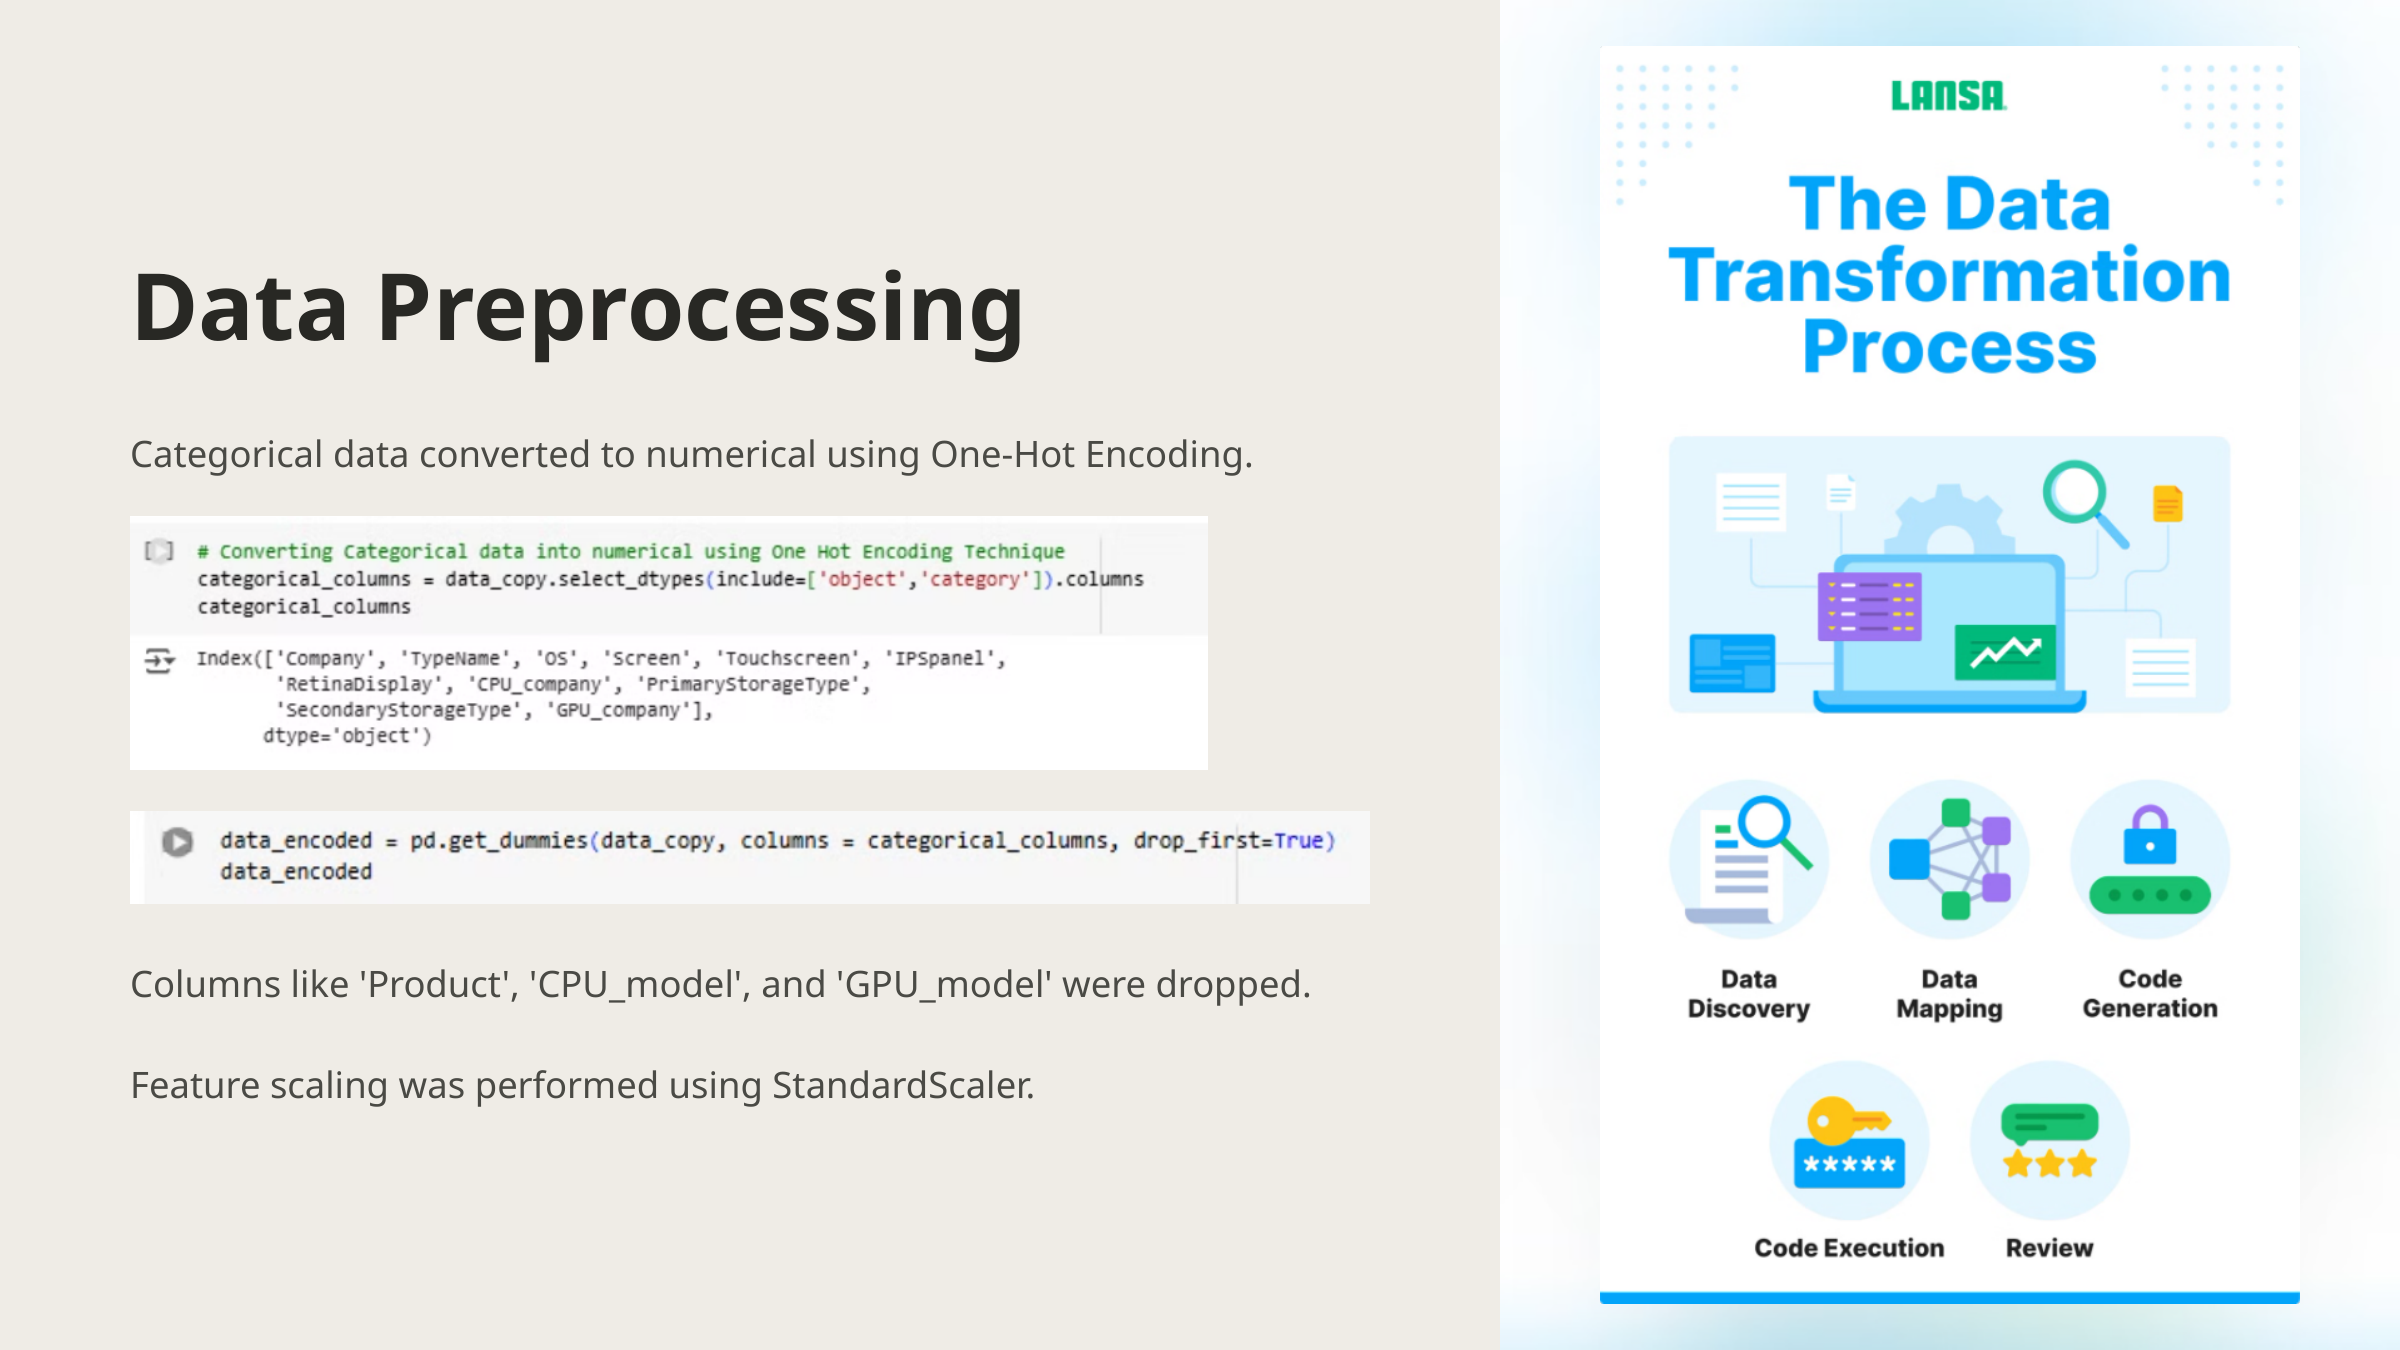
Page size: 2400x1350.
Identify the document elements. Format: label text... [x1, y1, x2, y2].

text_box Feature scaling was performed using StandardScaler. [130, 1046, 1370, 1107]
picture [130, 811, 1370, 904]
picture [130, 516, 1208, 770]
text_box Categorical data converted to numerical using One-Hot Encoding. [130, 415, 1370, 475]
text_box Data Preprocessing [130, 243, 1061, 360]
text_box Columns like 'Product', 'CPU_model', and 'GPU_model' were dropped. [130, 945, 1370, 1006]
picture [1499, 0, 2400, 1350]
